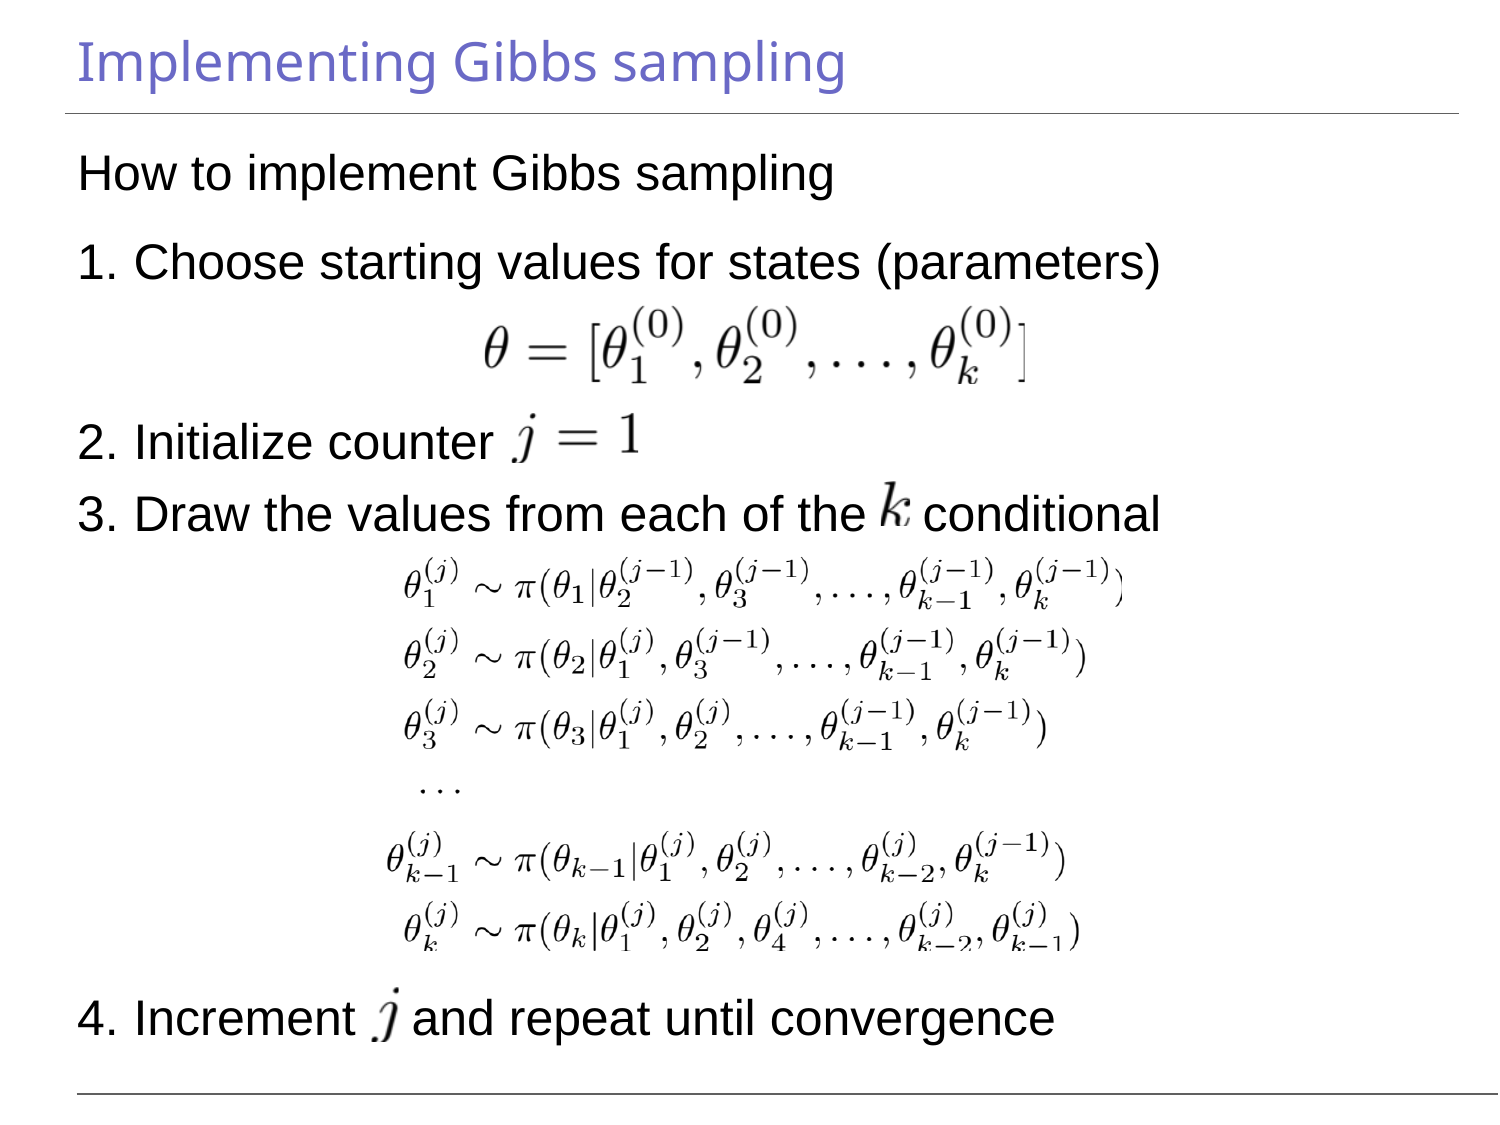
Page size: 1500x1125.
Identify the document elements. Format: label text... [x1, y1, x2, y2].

picture [387, 555, 1123, 951]
picture [511, 412, 639, 463]
text_box Choose starting values for states (parameters) Initialize counter Draw the values from each of the conditional Increment and repeat until convergence [62, 210, 1350, 1053]
picture [370, 986, 399, 1042]
picture [484, 305, 1025, 385]
text_box How to implement Gibbs sampling [62, 133, 1500, 209]
picture [880, 480, 911, 527]
title Implementing Gibbs sampling [62, 6, 1447, 114]
